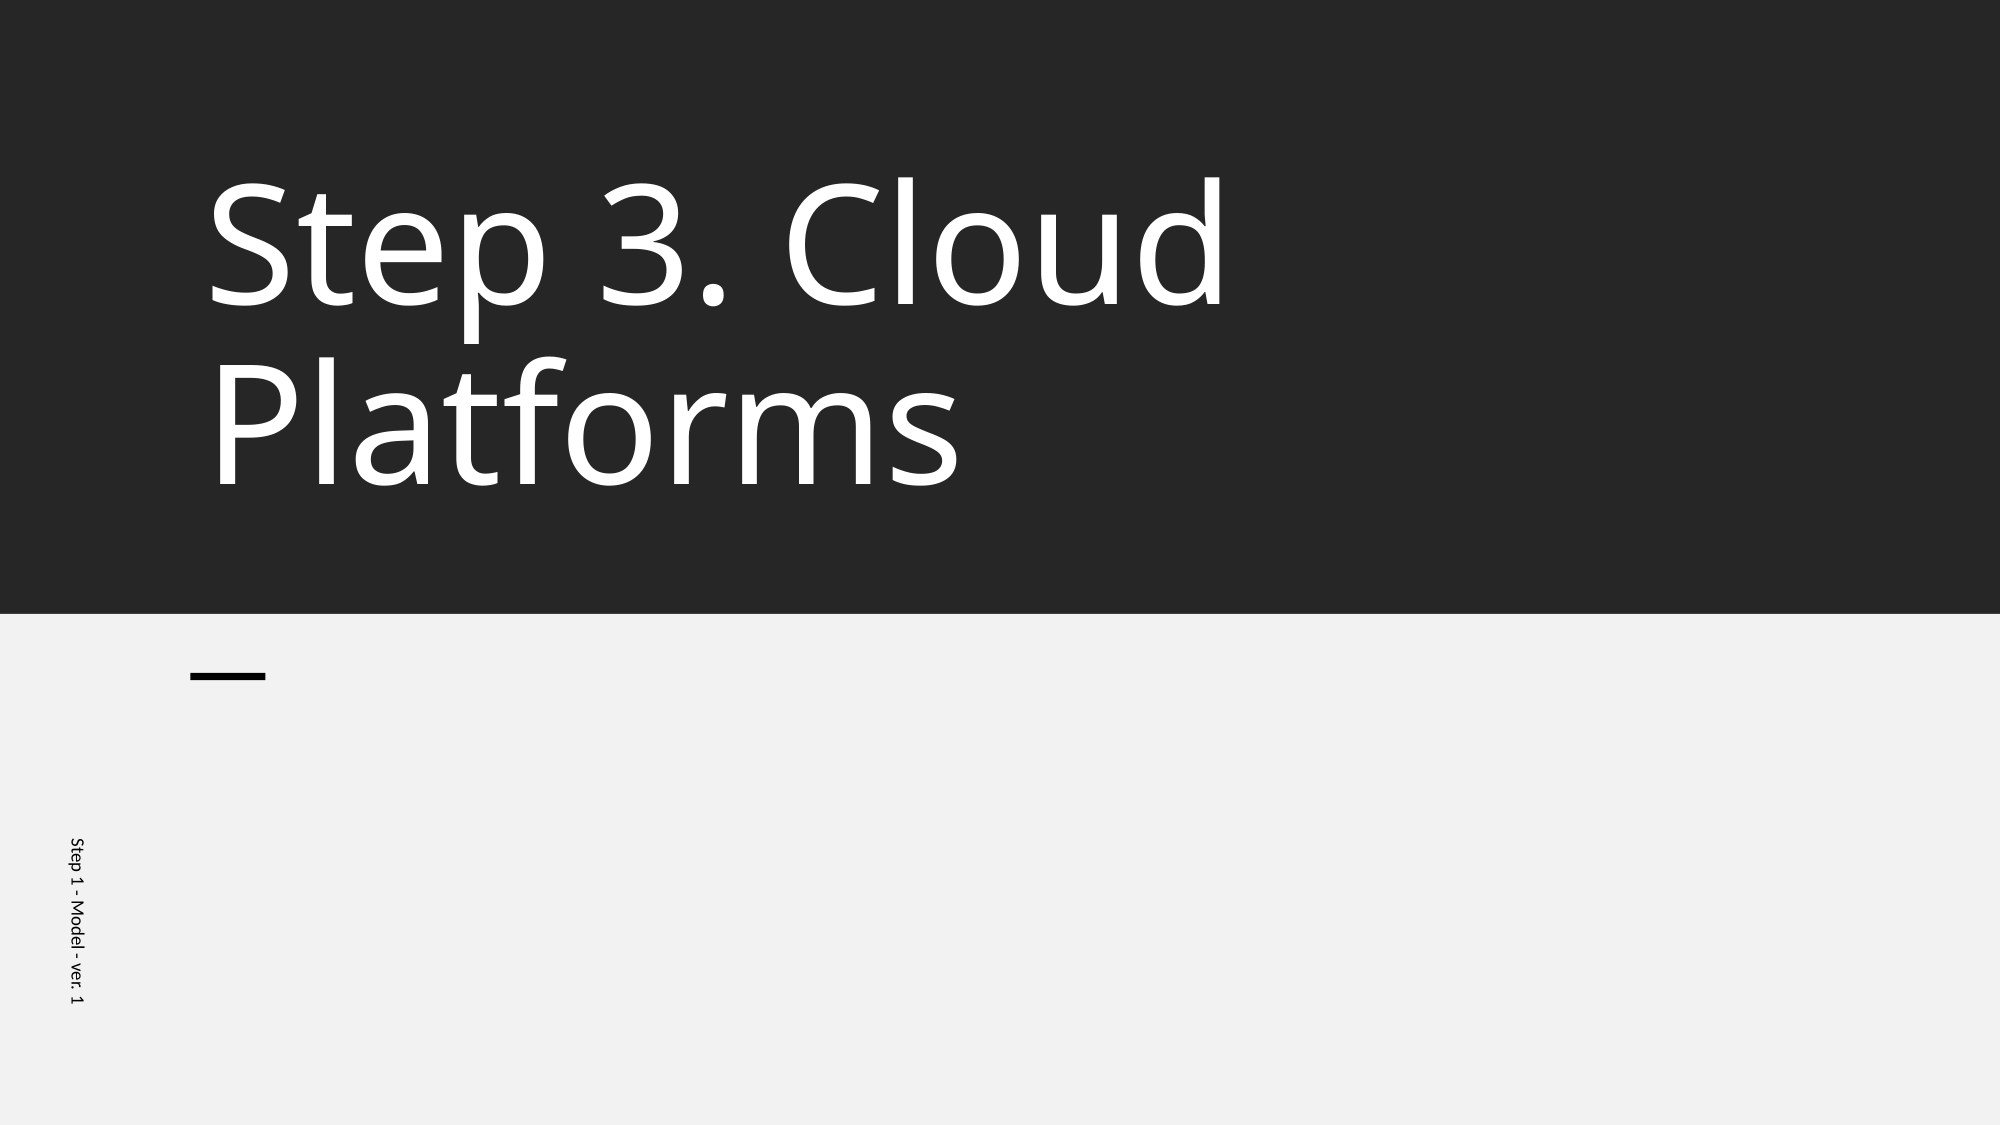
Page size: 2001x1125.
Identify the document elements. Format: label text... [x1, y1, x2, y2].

text_box [0, 0, 2000, 613]
footer Step 1 - Model - ver. 1 [53, 746, 105, 1020]
title Step 3. Cloud Platforms [189, 104, 1812, 577]
text_box [0, 613, 2000, 1125]
text_box [189, 672, 266, 681]
